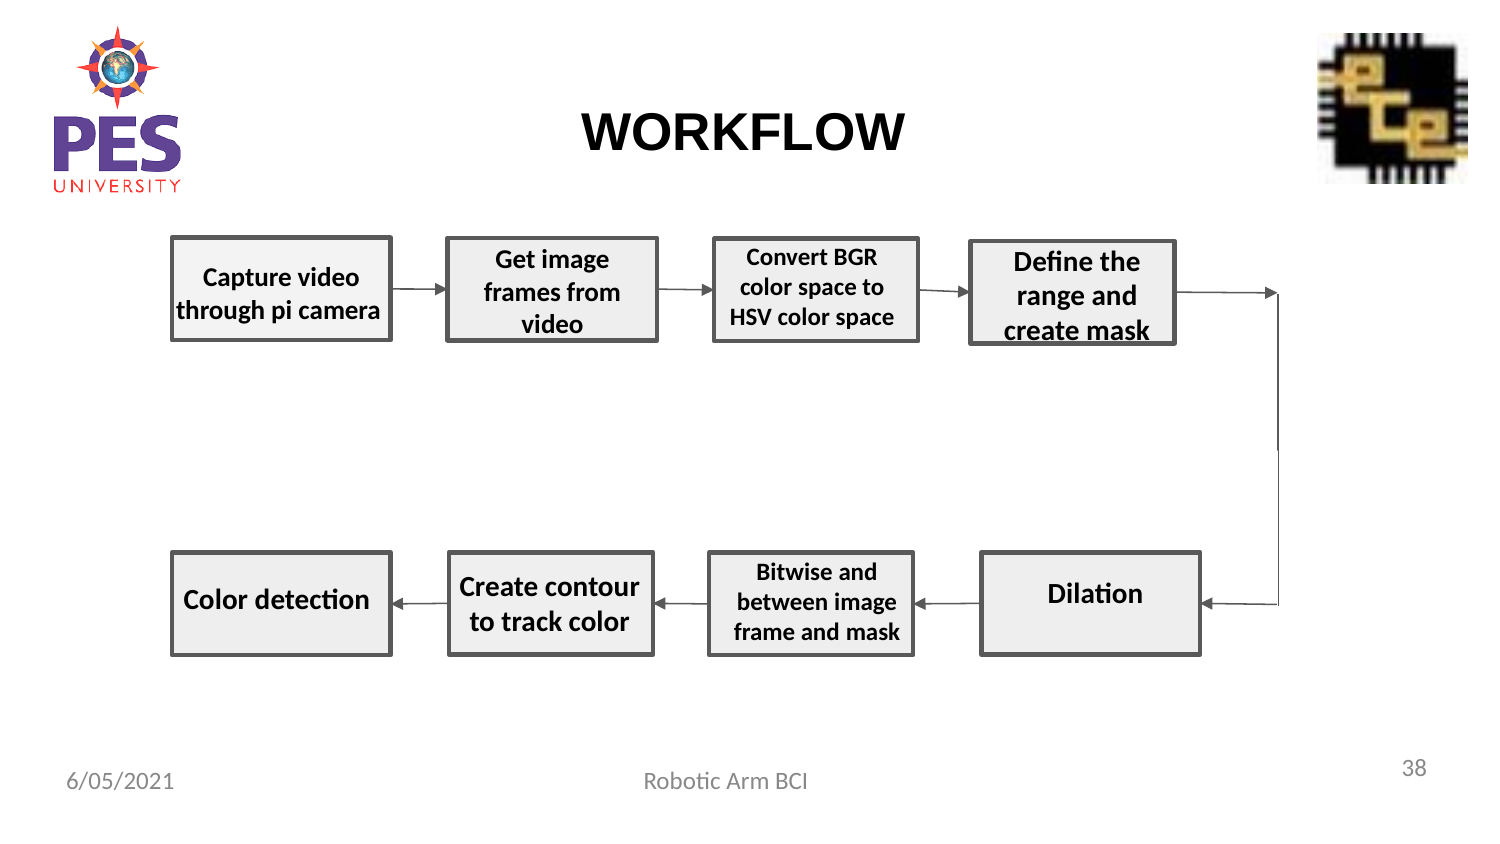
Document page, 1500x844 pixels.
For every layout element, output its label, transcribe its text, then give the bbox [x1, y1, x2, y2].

text_box [171, 334, 391, 341]
text_box [171, 237, 391, 244]
text_box 6/05/2021 [51, 749, 402, 810]
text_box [917, 289, 971, 293]
text_box [171, 642, 391, 656]
text_box Capture video through pi camera [155, 244, 407, 334]
text_box Dilation [981, 559, 1210, 648]
text_box [981, 552, 1201, 559]
text_box WORKFLOW [215, 82, 1312, 177]
text_box Get image frames from video [450, 226, 655, 304]
text_box [447, 237, 658, 341]
text_box ‹#› [1092, 772, 1443, 797]
text_box [981, 648, 1201, 655]
text_box Robotic Arm BCI [488, 772, 964, 810]
text_box Define the range and create mask [975, 226, 1180, 351]
picture [1317, 33, 1469, 184]
text_box Convert BGR color space to HSV color space [707, 225, 918, 341]
text_box [171, 552, 391, 564]
text_box [709, 618, 914, 656]
text_box [129, 244, 1453, 772]
text_box [970, 241, 975, 344]
text_box Create contour to track color [440, 552, 660, 655]
picture [23, 14, 212, 203]
text_box Color detection [162, 564, 391, 642]
text_box Bitwise and between image frame and mask [697, 540, 938, 618]
